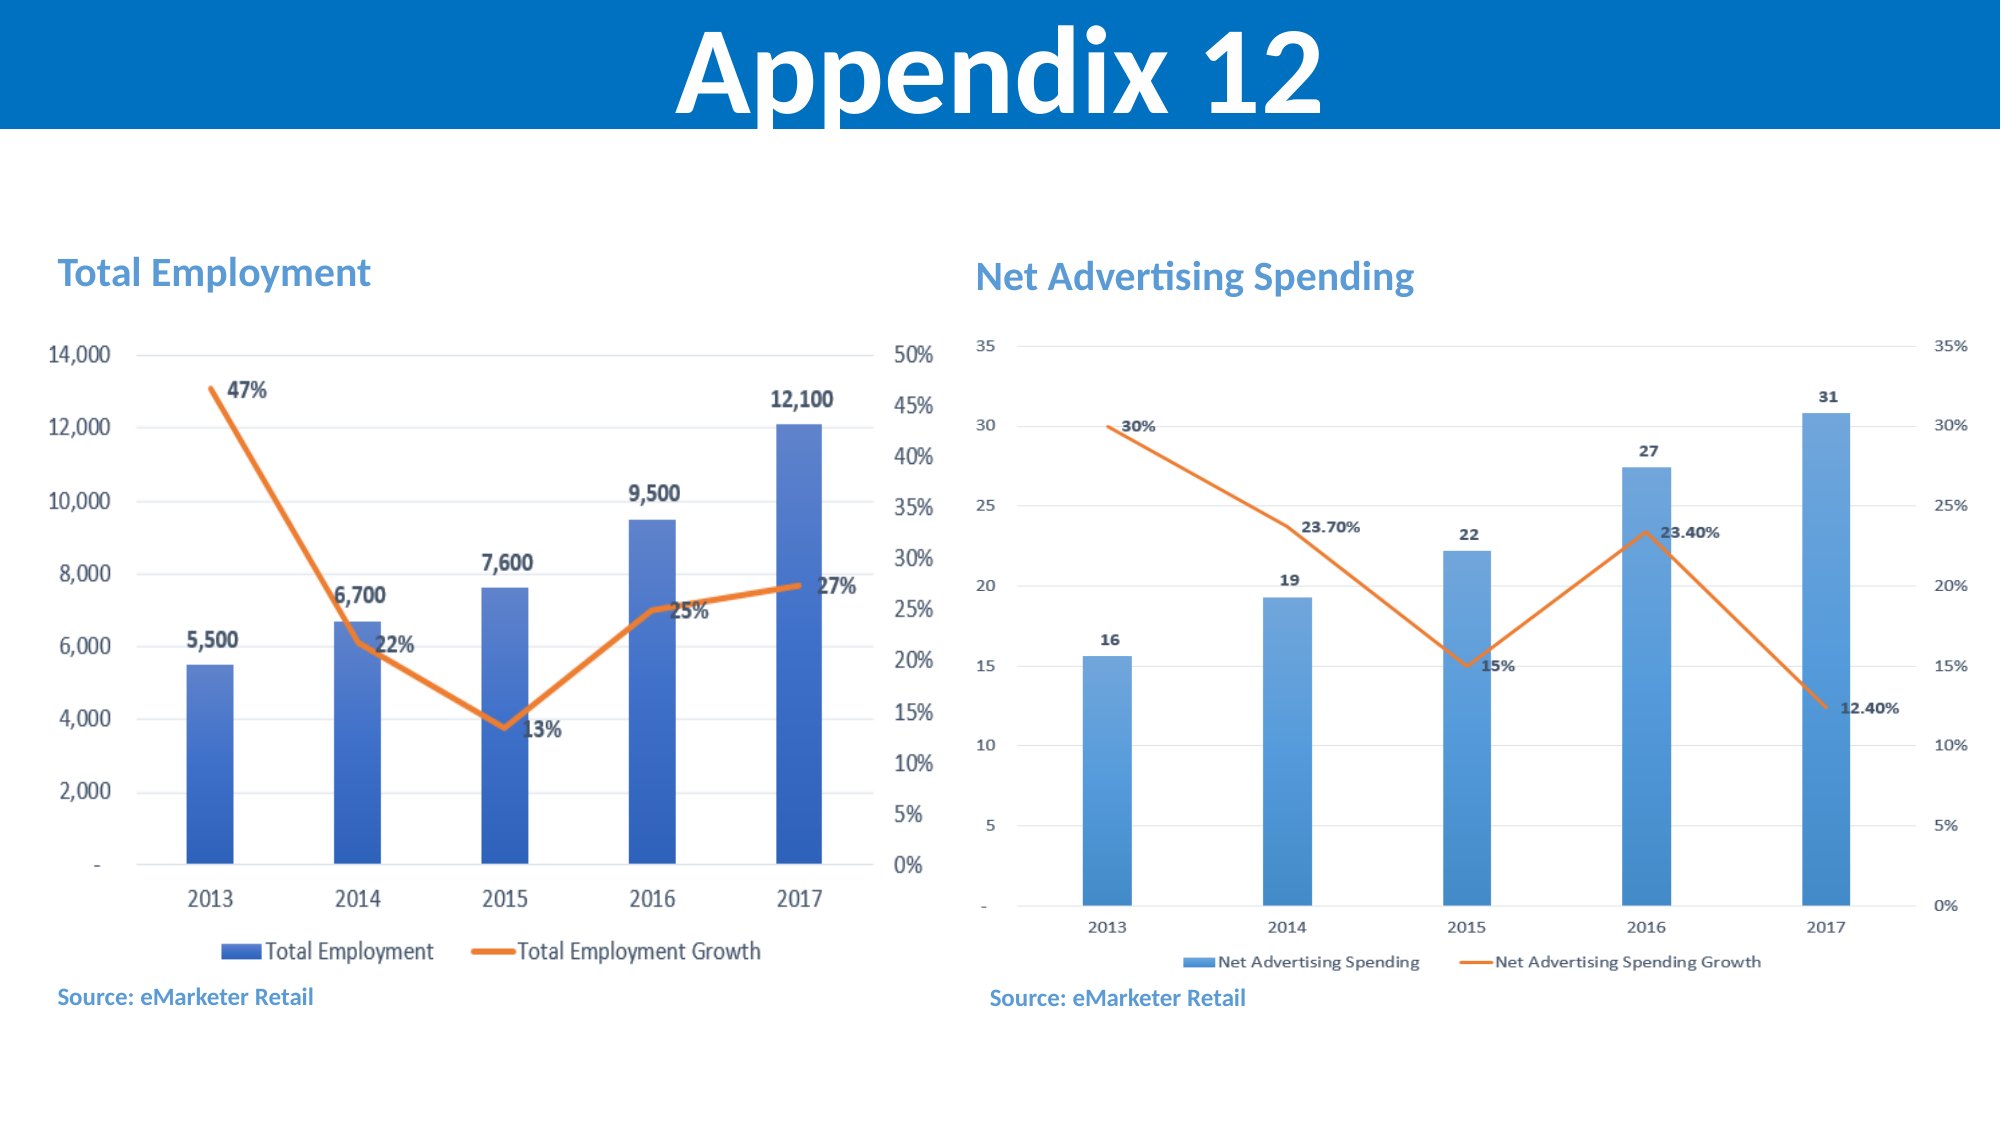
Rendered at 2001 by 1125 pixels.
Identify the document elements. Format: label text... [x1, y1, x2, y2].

text_box Total Employment [51, 238, 487, 288]
text_box Source: eMarketer Retail [51, 983, 616, 1053]
text_box Net Advertising Spending [969, 242, 1445, 291]
text_box Appendix 12 [0, 0, 2000, 129]
picture [38, 334, 941, 976]
picture [969, 334, 1974, 976]
text_box Source: eMarketer Retail [983, 983, 1548, 1053]
